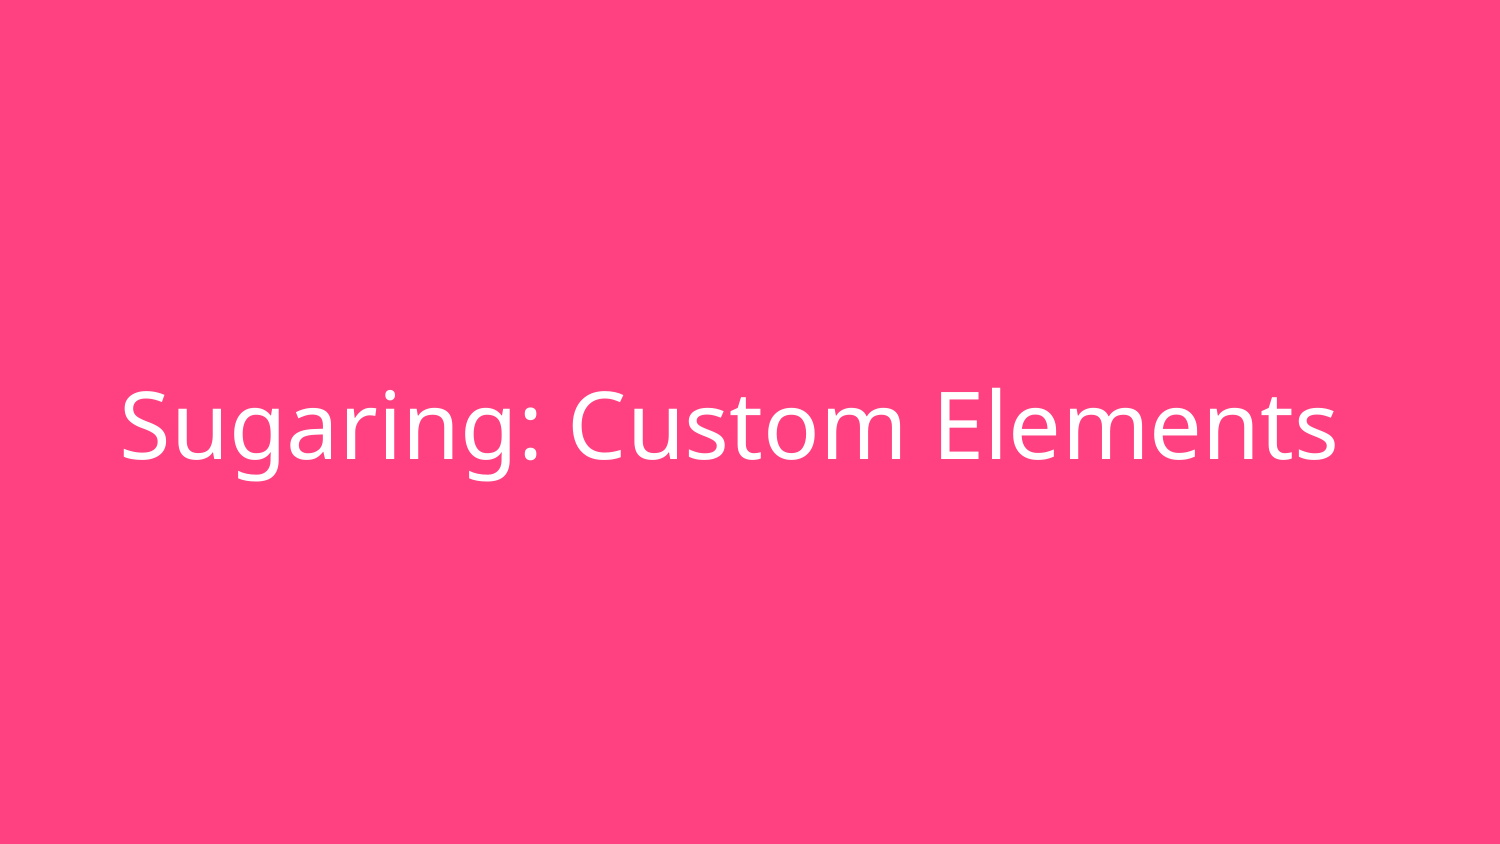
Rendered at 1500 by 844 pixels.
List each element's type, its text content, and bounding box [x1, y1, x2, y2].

text_box Sugaring: Custom Elements [119, 359, 1357, 484]
